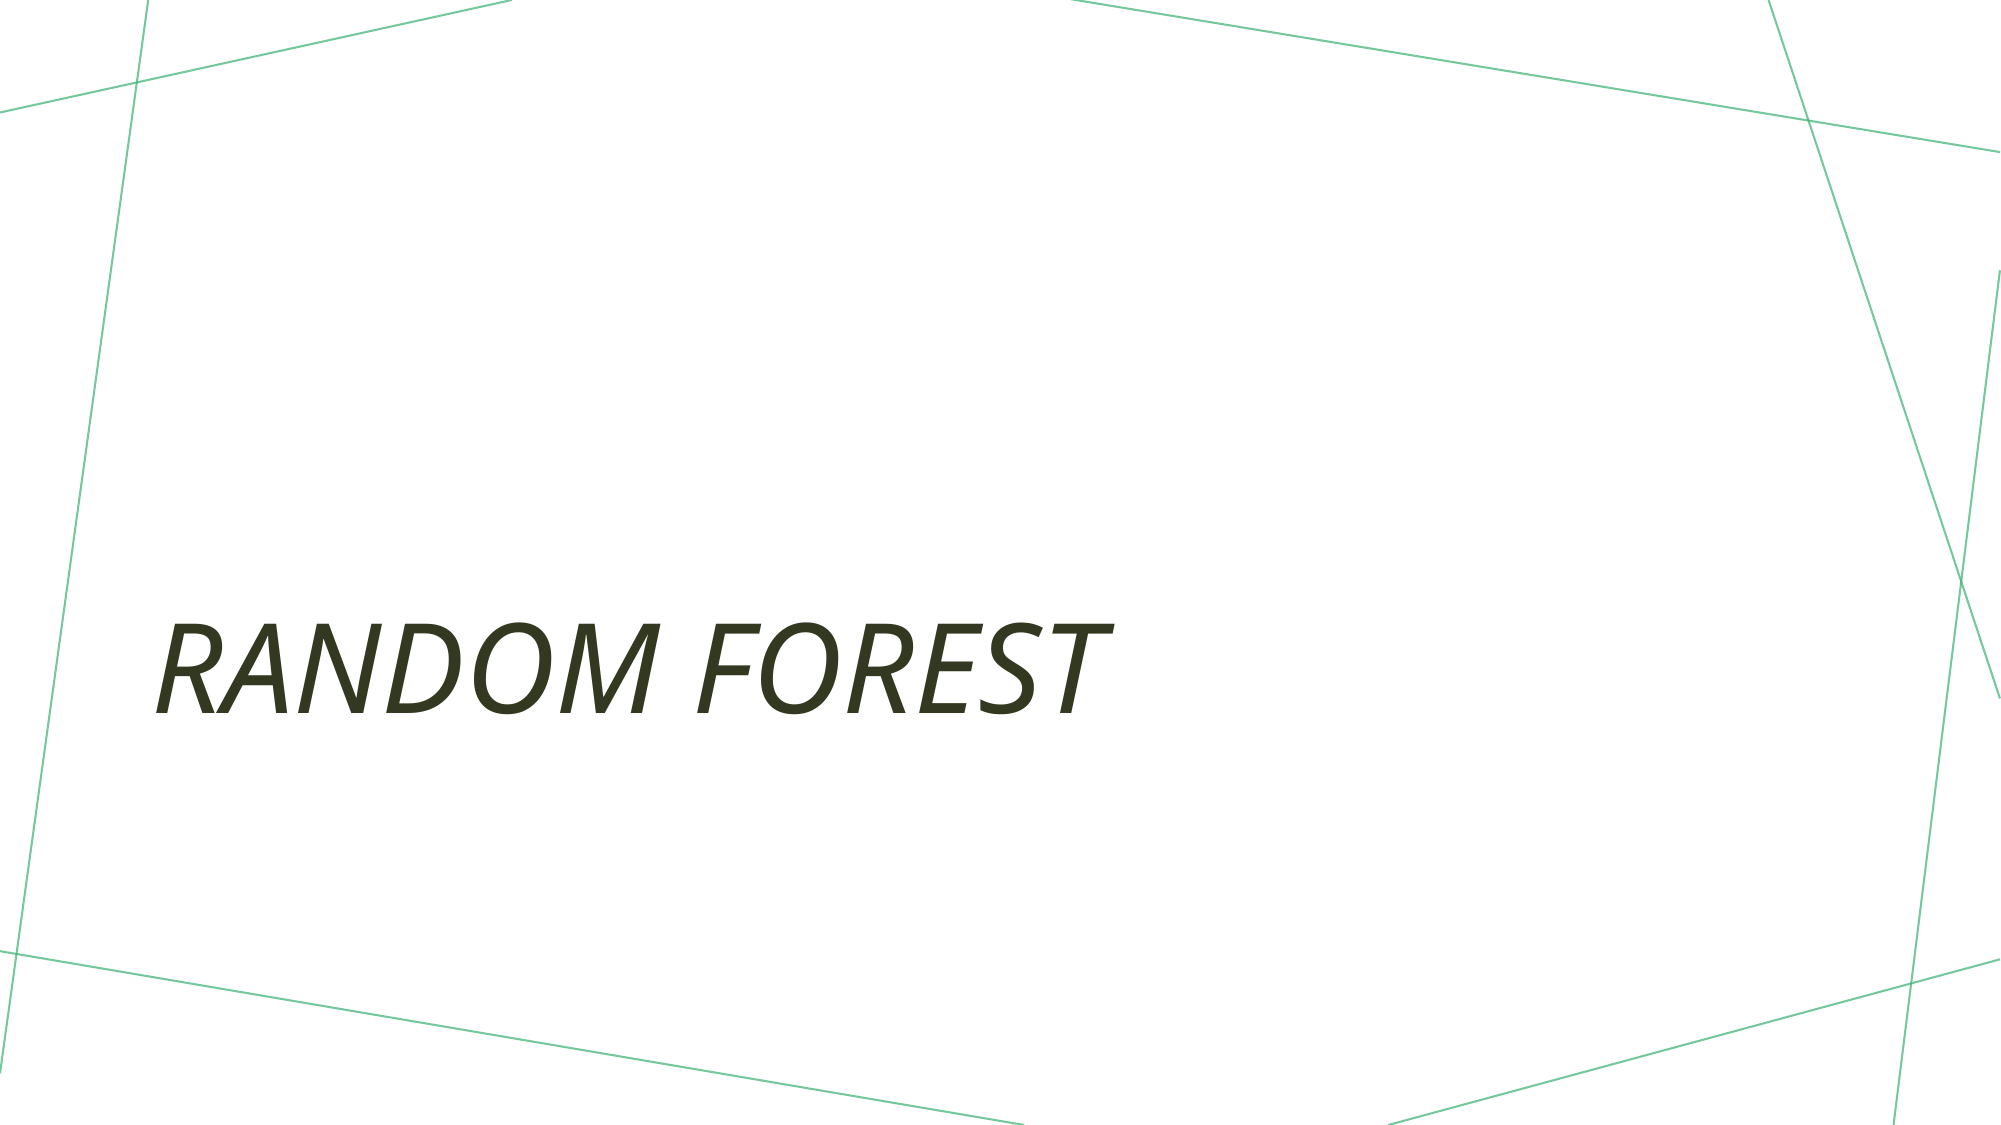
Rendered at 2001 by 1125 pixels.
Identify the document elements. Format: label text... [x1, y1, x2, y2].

title Random forest [136, 280, 1862, 749]
